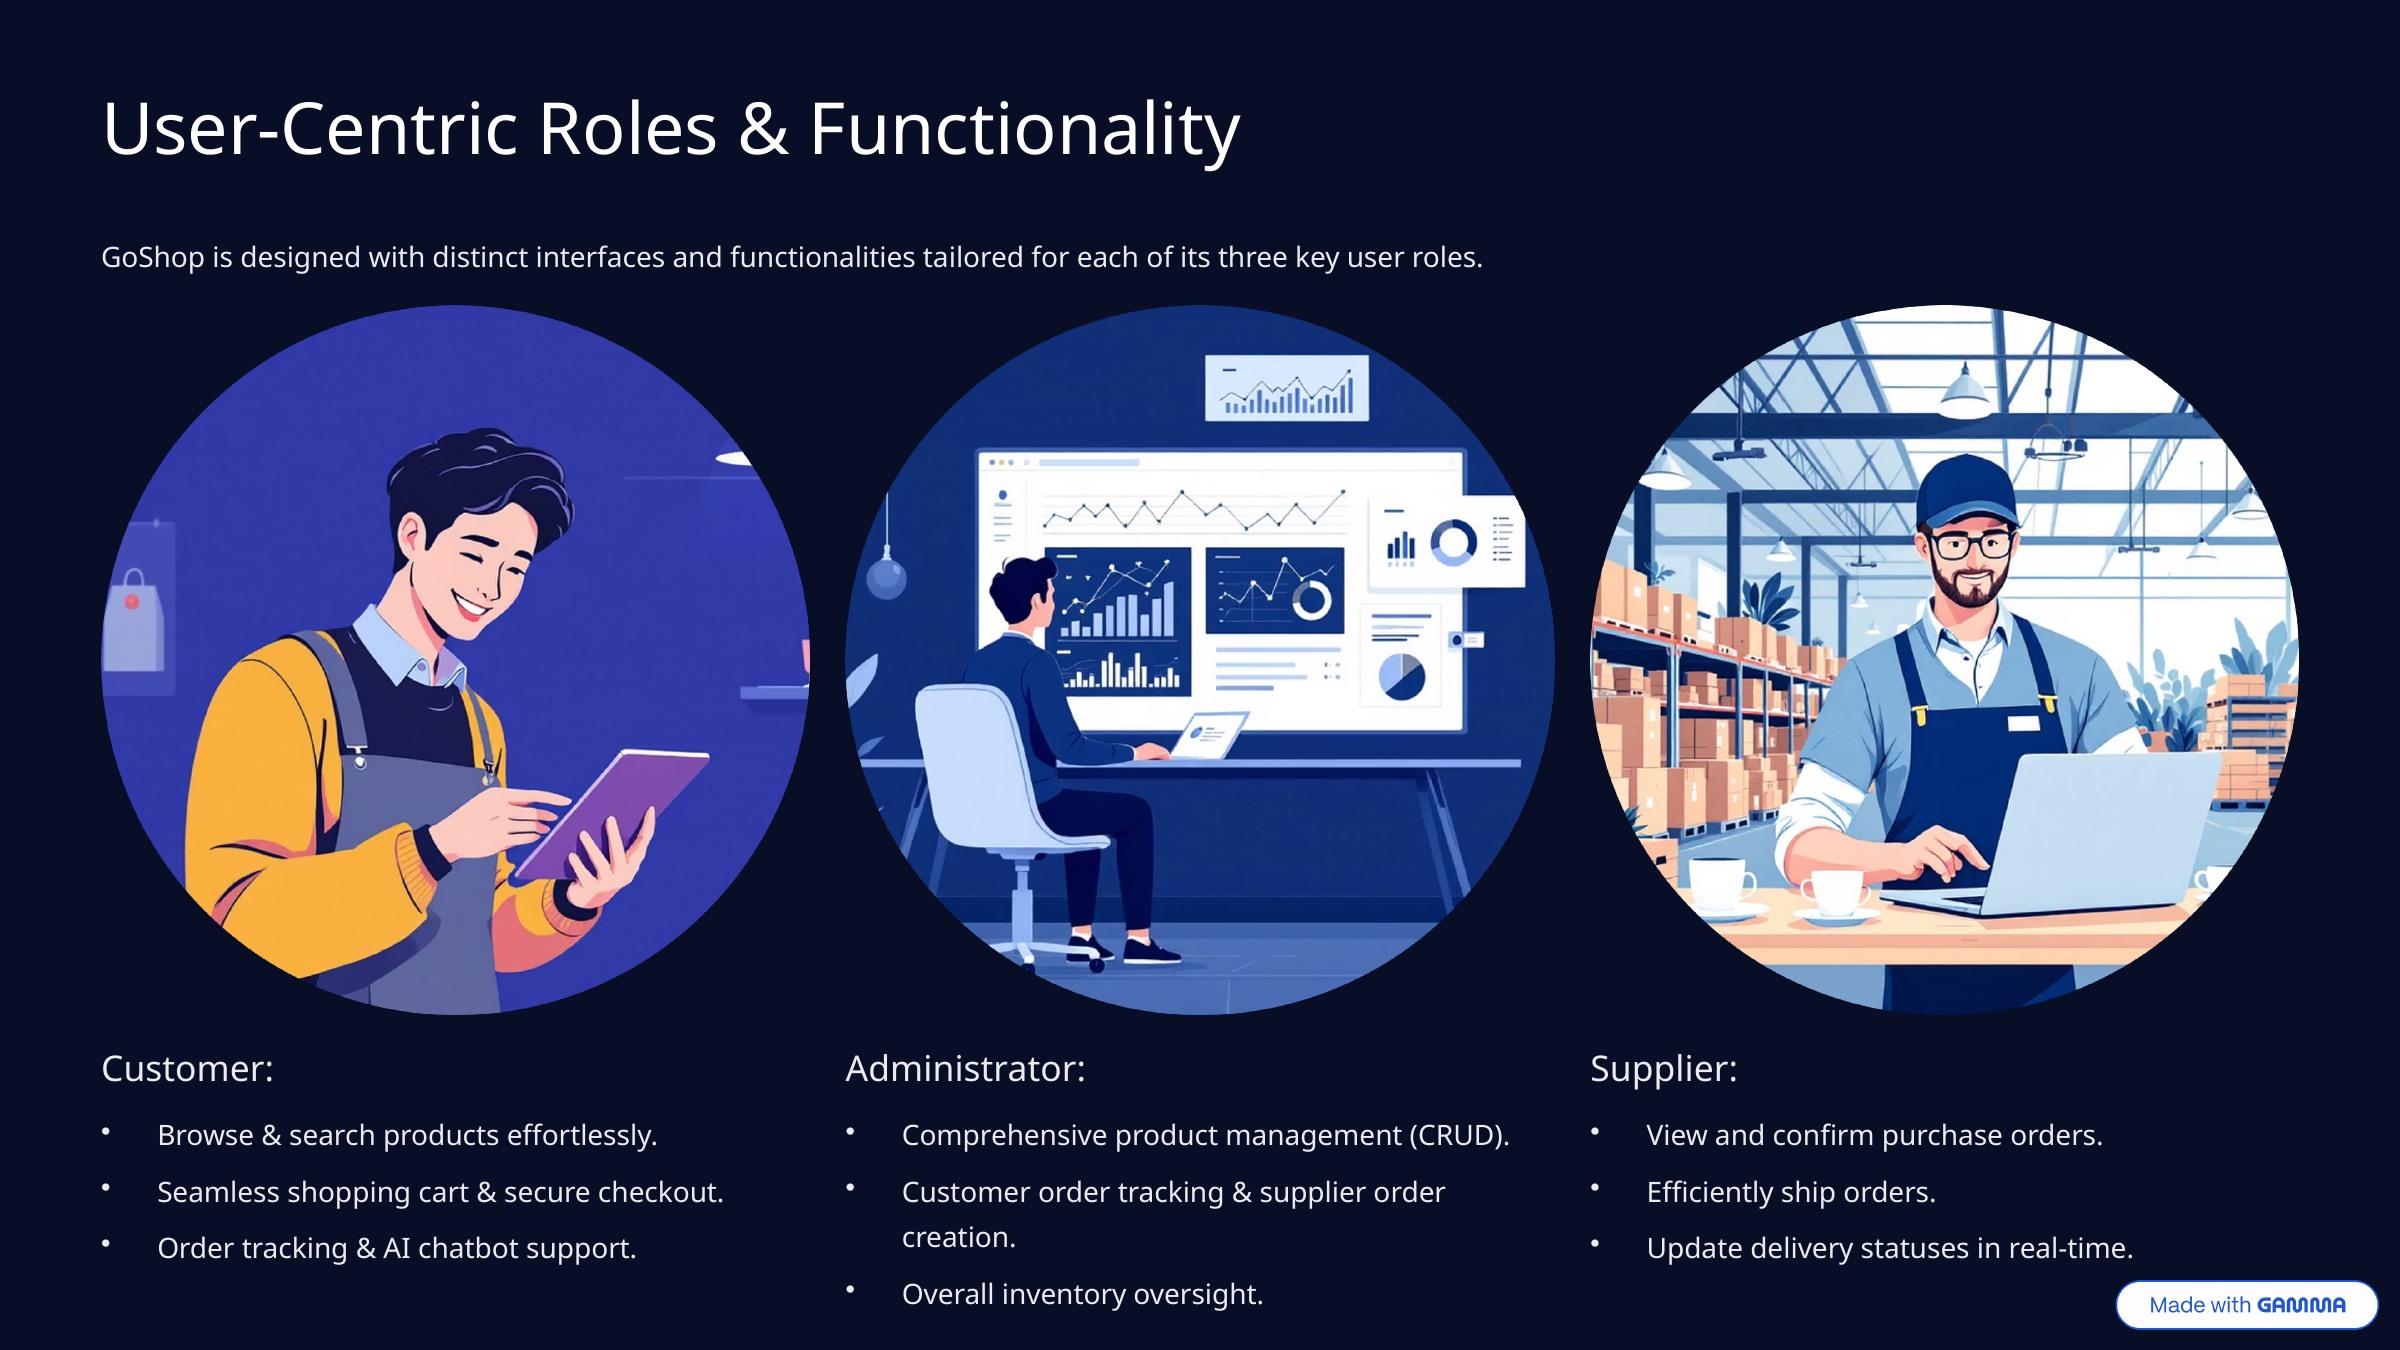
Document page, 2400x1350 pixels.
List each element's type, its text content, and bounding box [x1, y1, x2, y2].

text_box Comprehensive product management (CRUD). [845, 1105, 1555, 1152]
text_box Order tracking & AI chatbot support. [101, 1218, 810, 1265]
text_box GoShop is designed with distinct interfaces and functionalities tailored for each of its three key user roles. [101, 227, 2299, 274]
text_box Overall inventory oversight. [845, 1264, 1555, 1311]
picture [845, 305, 1555, 1015]
text_box Efficiently ship orders. [1590, 1161, 2299, 1209]
picture [101, 305, 810, 1015]
text_box Administrator: [845, 1043, 1207, 1089]
text_box Update delivery statuses in real-time. [1590, 1218, 2299, 1265]
text_box View and confirm purchase orders. [1590, 1105, 2299, 1152]
text_box Supplier: [1590, 1043, 1952, 1089]
text_box Seamless shopping cart & secure checkout. [101, 1161, 810, 1209]
picture [1590, 305, 2299, 1015]
text_box Customer order tracking & supplier order creation. [845, 1161, 1555, 1255]
picture [2106, 1271, 2389, 1339]
text_box User-Centric Roles & Functionality [100, 79, 1297, 170]
text_box Customer: [101, 1043, 462, 1089]
text_box Browse & search products effortlessly. [101, 1105, 810, 1152]
